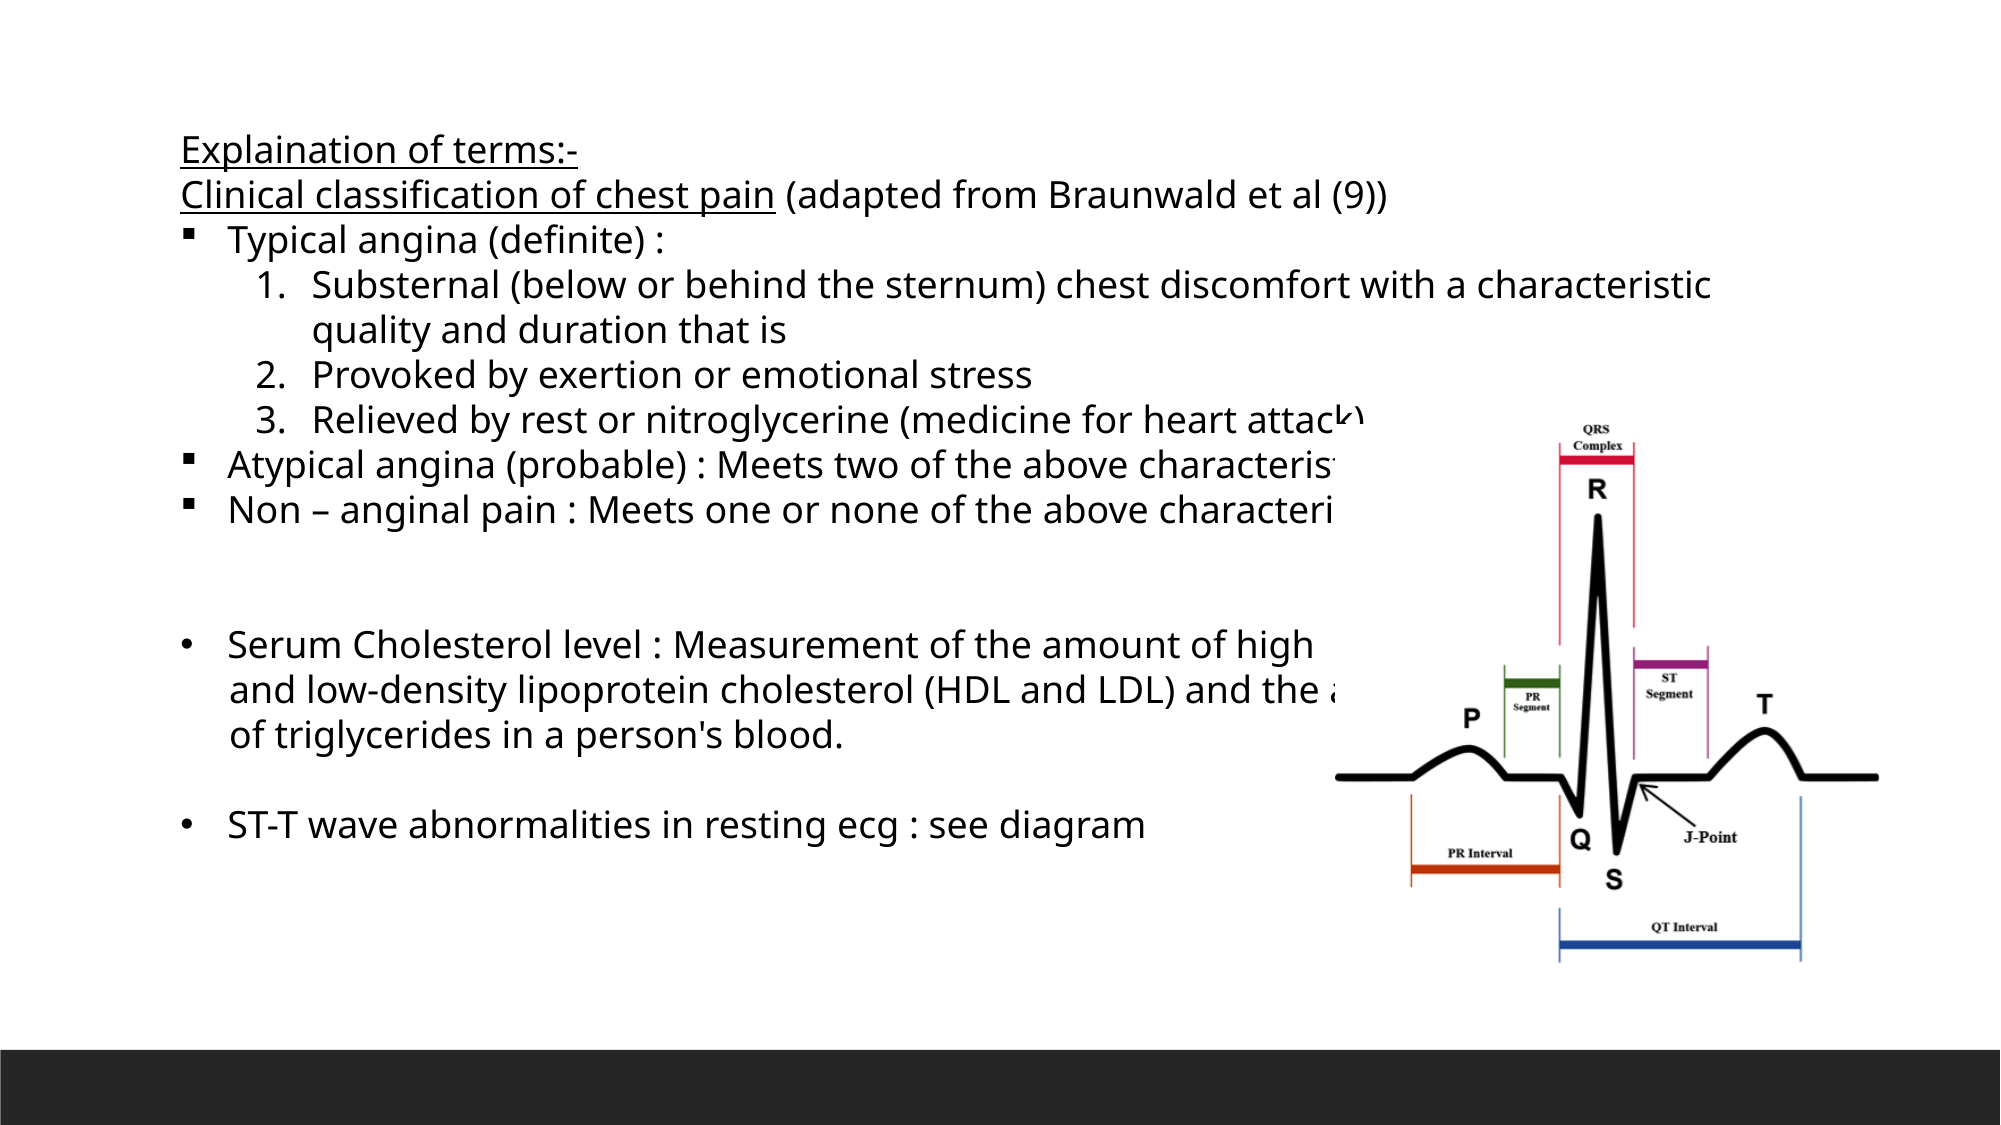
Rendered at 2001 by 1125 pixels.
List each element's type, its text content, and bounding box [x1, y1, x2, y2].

text_box Serum Cholesterol level : Measurement of the amount of high and low-density lipoprotein cholesterol (HDL and LDL) and the amount of triglycerides in a person's blood. ST-T wave abnormalities in resting ecg : see diagram [165, 613, 1331, 854]
text_box Explaination of terms:- Clinical classification of chest pain (adapted from Braunwald et al (9)) Typical angina (definite) : Substernal (below or behind the sternum) chest discomfort with a characteristic quality and duration that is Provoked by exertion or emotional stress Relieved by rest or nitroglycerine (medicine for heart attack) Atypical angina (probable) : Meets two of the above characteristics. Non – anginal pain : Meets one or none of the above characteristics. [165, 118, 1747, 539]
picture [1334, 424, 1881, 963]
